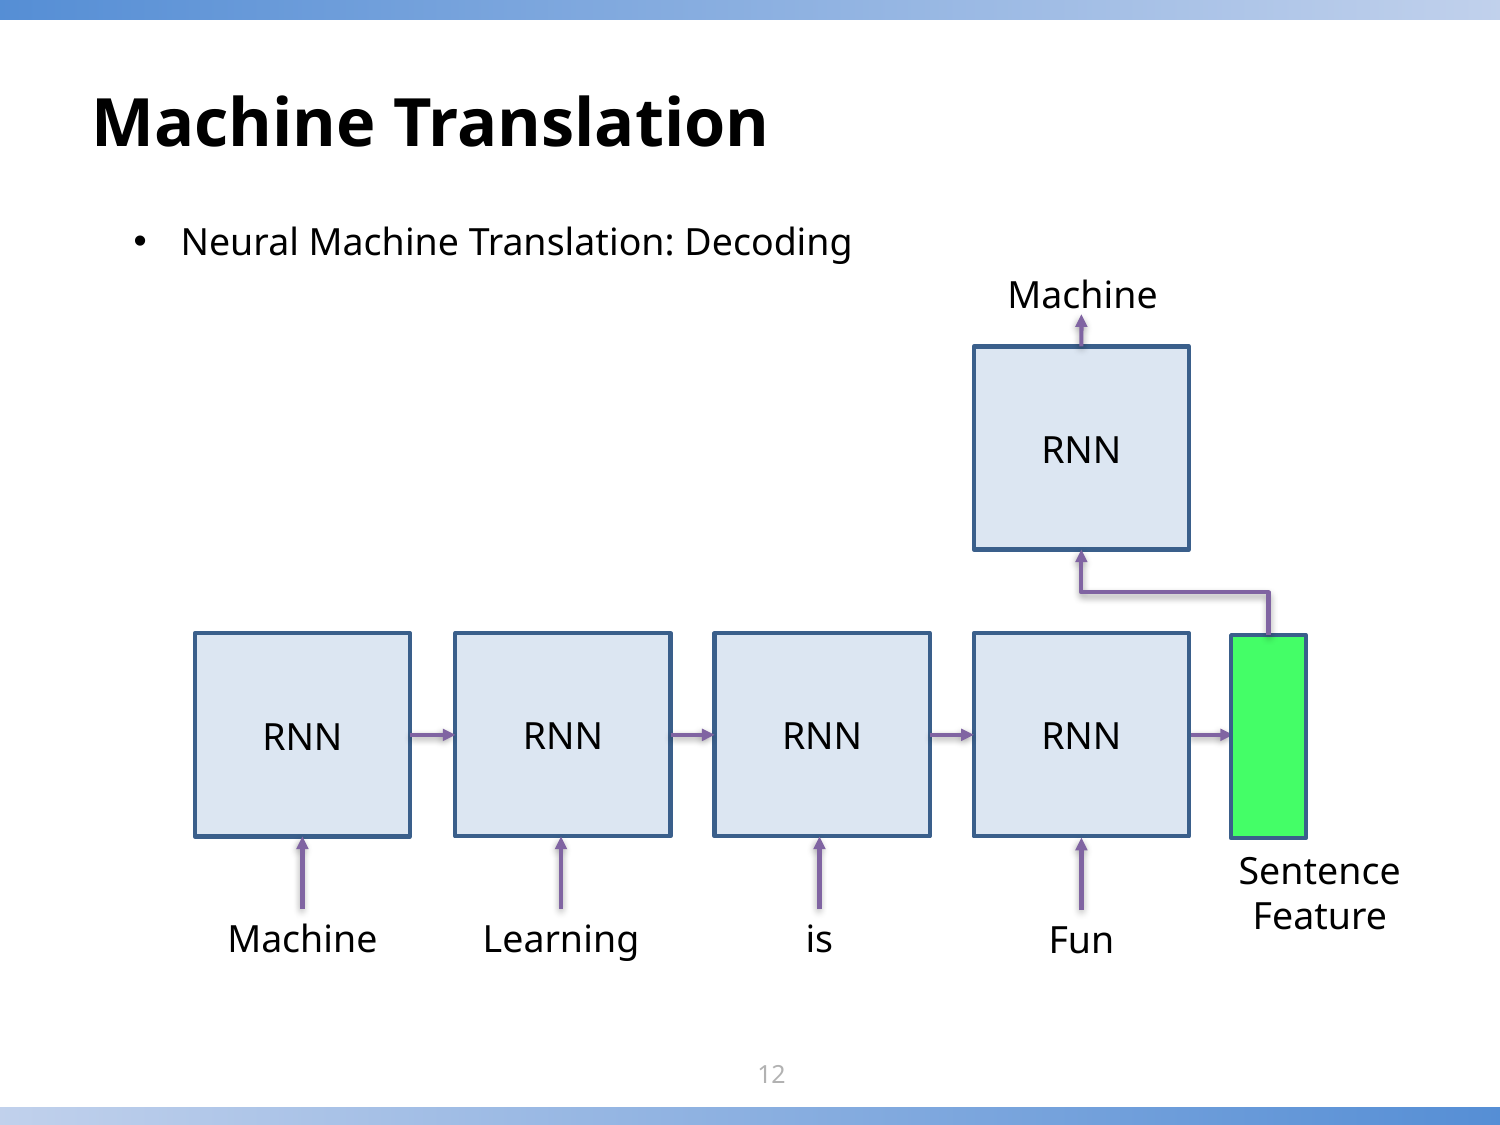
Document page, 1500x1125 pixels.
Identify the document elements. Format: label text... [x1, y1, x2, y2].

text_box Learning [408, 907, 666, 968]
text_box Neural Machine Translation: Decoding [118, 188, 1389, 856]
title Machine Translation [76, 78, 1500, 161]
text_box is [666, 907, 973, 968]
text_box Sentence Feature [1167, 839, 1473, 945]
text_box Fun [928, 908, 1235, 969]
text_box RNN [193, 631, 412, 839]
text_box RNN [972, 344, 1191, 552]
text_box RNN [712, 631, 932, 838]
text_box Machine [149, 907, 408, 968]
slide_number 12 [596, 1045, 947, 1106]
text_box RNN [453, 631, 673, 838]
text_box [1131, 498, 1218, 687]
text_box Machine [929, 263, 1236, 324]
text_box RNN [972, 631, 1191, 838]
text_box [1229, 633, 1308, 839]
